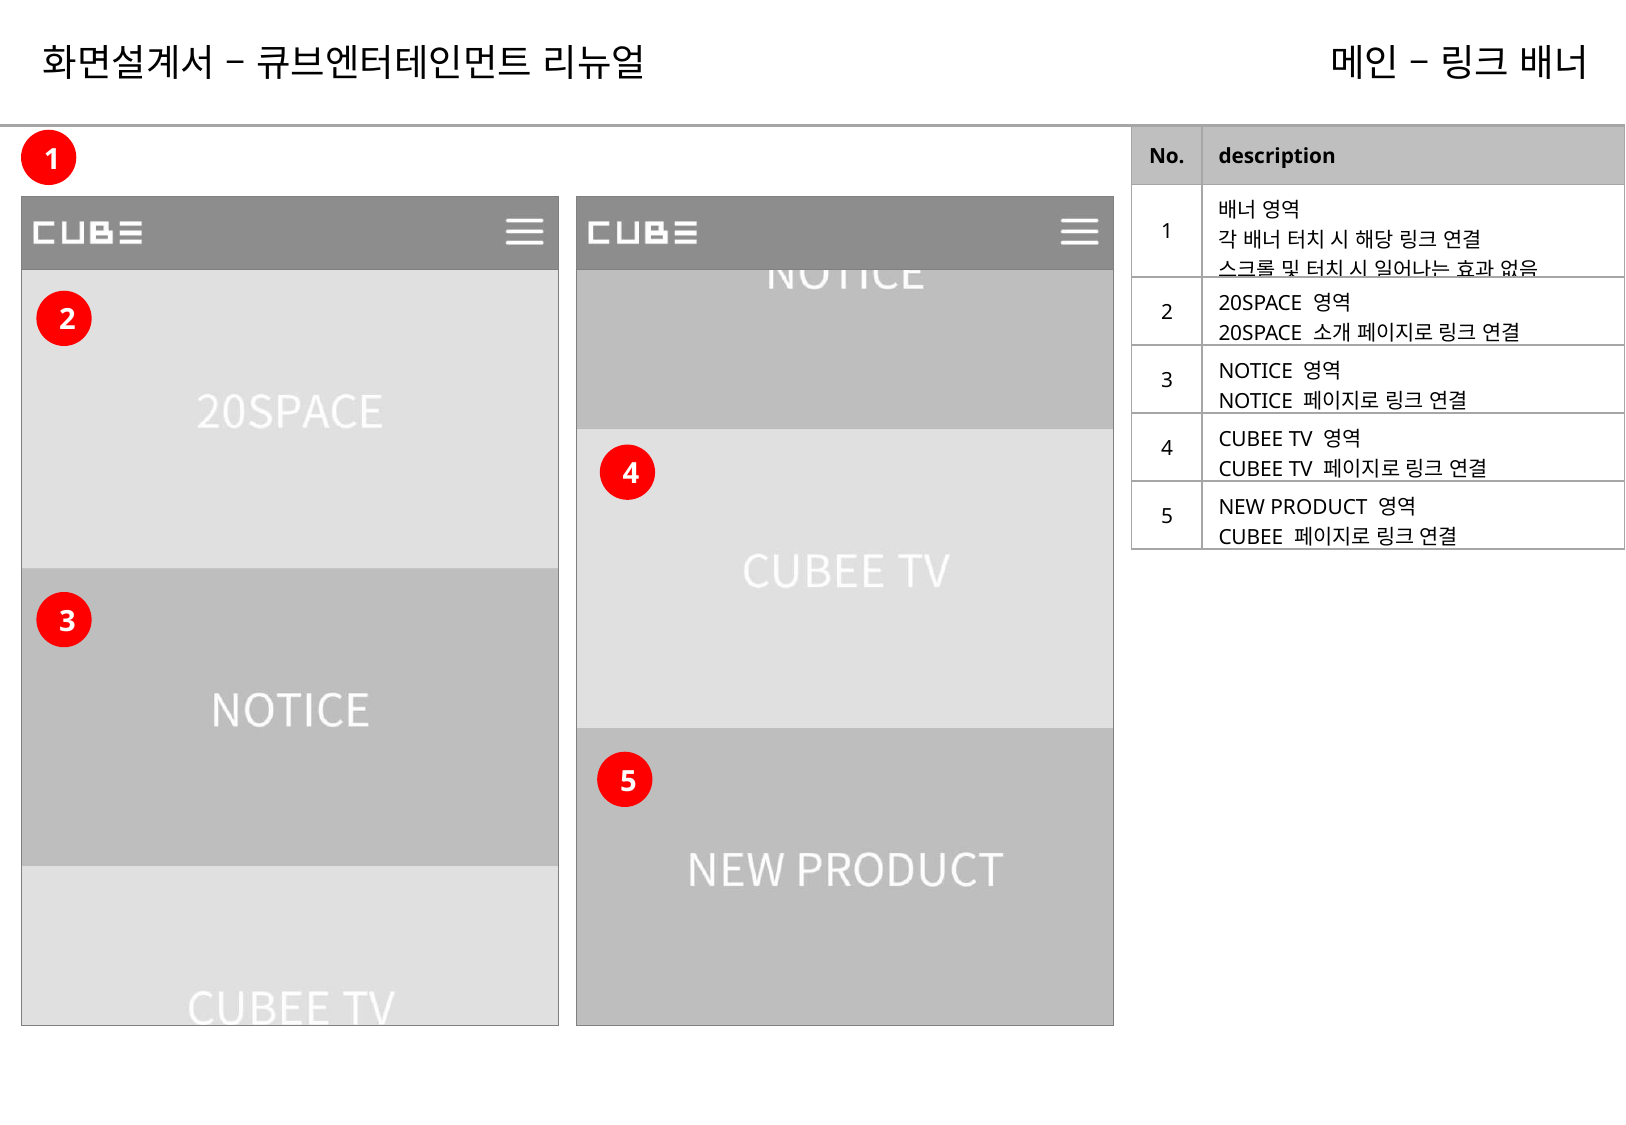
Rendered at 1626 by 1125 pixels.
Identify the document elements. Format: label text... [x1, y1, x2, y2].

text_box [20, 196, 559, 1026]
table_header No. [1132, 137, 1201, 184]
table_cell 3 [1132, 346, 1201, 412]
table_cell 1 [1132, 185, 1201, 276]
table_cell NEW PRODUCT 영역 CUBEE 페이지로 링크 연결 [1203, 482, 1624, 548]
table_cell 배너 영역 각 배너 터치 시 해당 링크 연결 스크롤 및 터치 시 일어나는 효과 없음 [1203, 185, 1624, 276]
text_box 화면설계서 – 큐브엔터테인먼트 리뉴얼 [0, 30, 813, 93]
table_cell CUBEE TV 영역 CUBEE TV 페이지로 링크 연결 [1203, 414, 1624, 480]
table_cell 2 [1132, 278, 1201, 344]
table_cell 4 [1132, 414, 1201, 480]
table_cell 5 [1132, 482, 1201, 548]
table_cell 20SPACE 영역 20SPACE 소개 페이지로 링크 연결 [1203, 278, 1624, 344]
table_cell NOTICE 영역 NOTICE 페이지로 링크 연결 [1203, 346, 1624, 412]
table_header description [1203, 137, 1624, 184]
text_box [575, 196, 1114, 1026]
text_box 1 [18, 137, 79, 188]
text_box 메인 – 링크 배너 [895, 30, 1606, 93]
